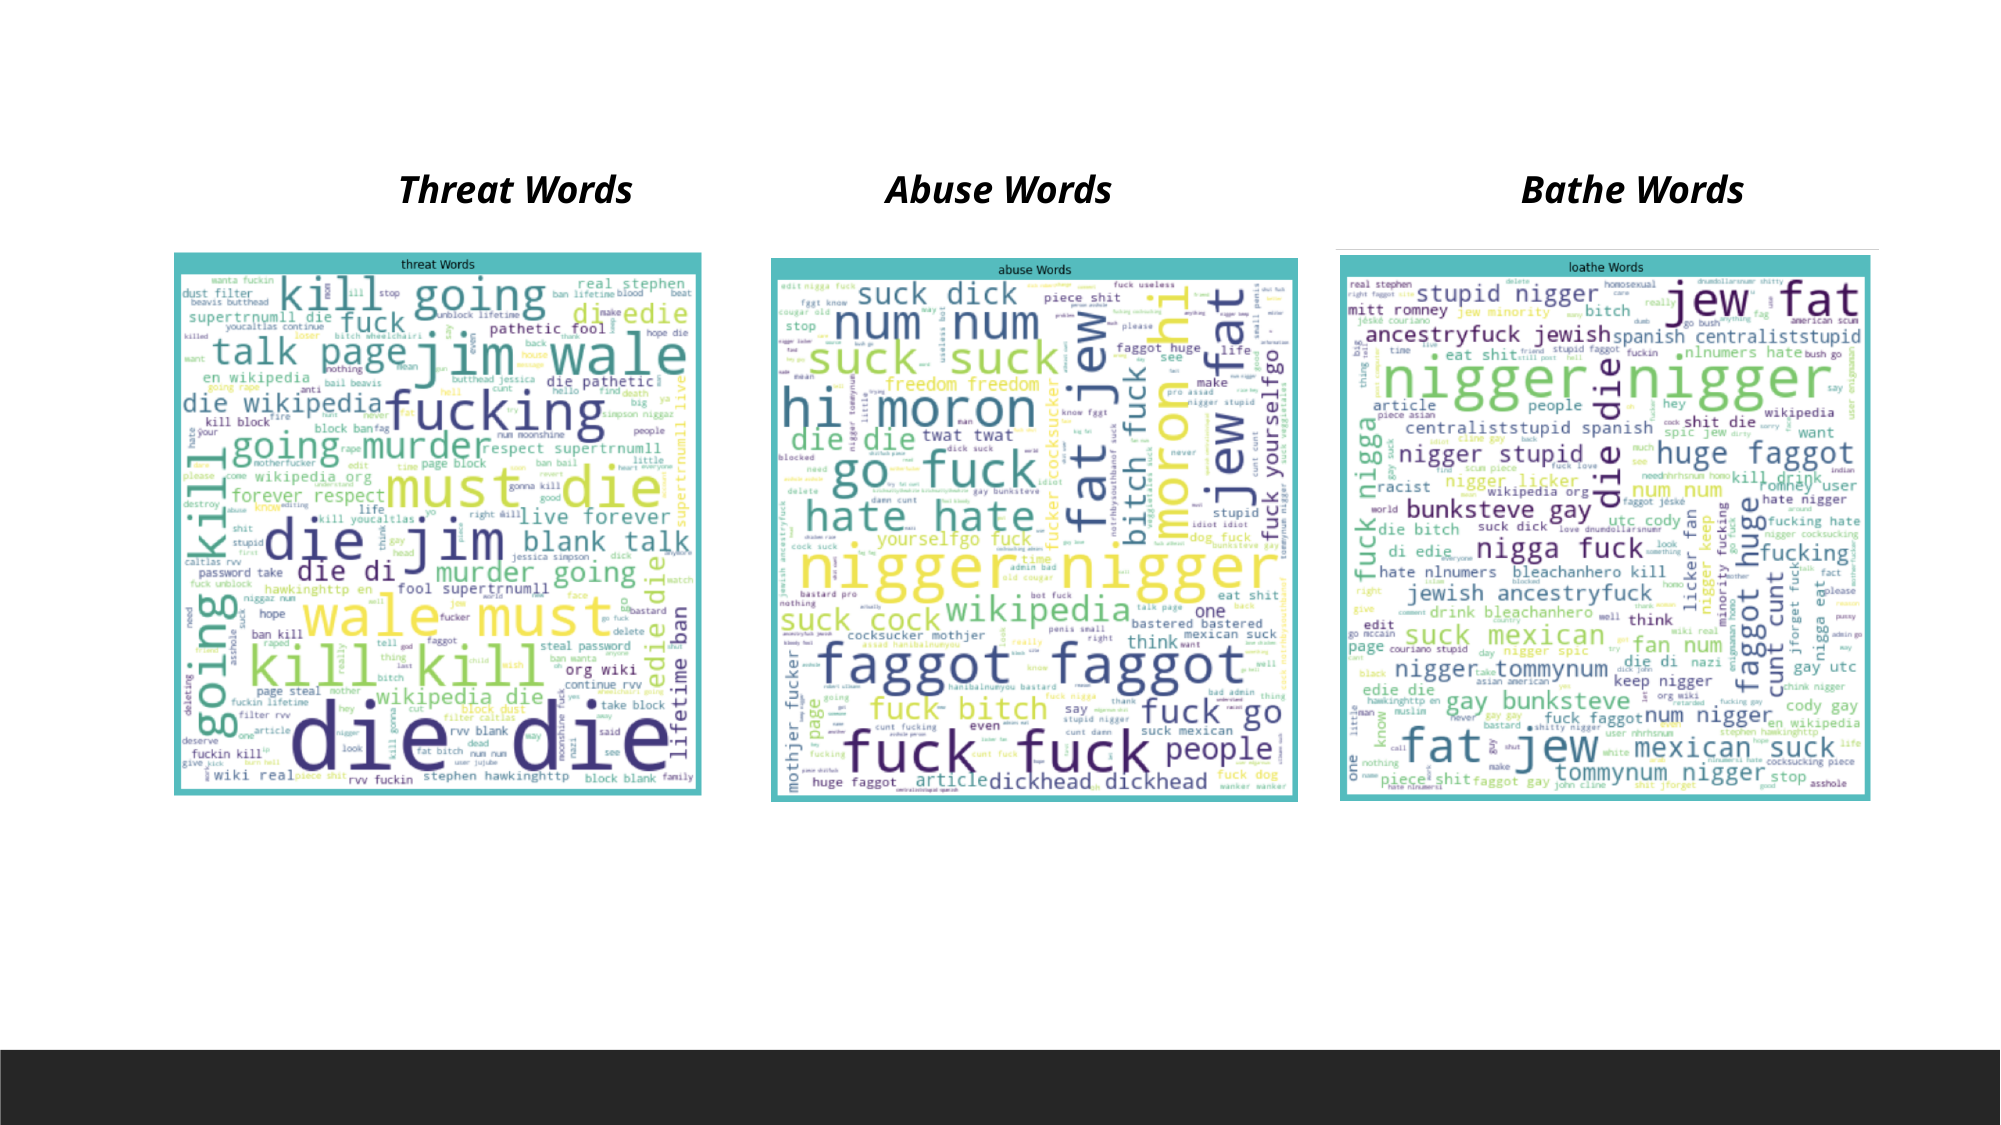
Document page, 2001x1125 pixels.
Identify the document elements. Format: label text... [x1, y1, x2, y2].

text_box Threat Words Abuse Words Bathe Words [390, 159, 1756, 219]
picture [168, 247, 707, 807]
picture [1334, 249, 1879, 809]
picture [763, 253, 1316, 813]
